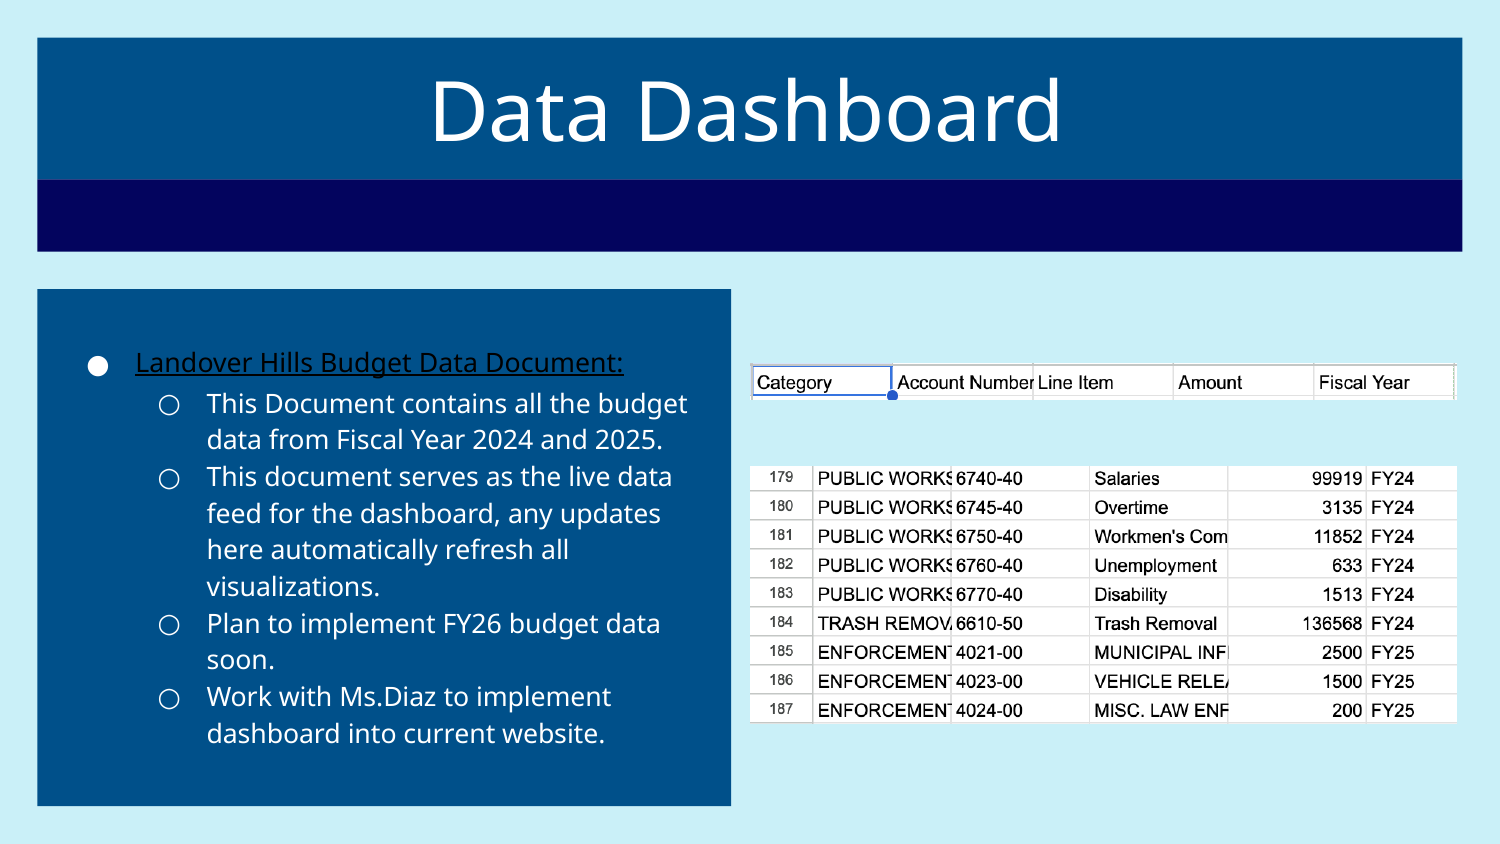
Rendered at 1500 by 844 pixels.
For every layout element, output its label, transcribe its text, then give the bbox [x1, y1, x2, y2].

picture [749, 363, 1457, 400]
list Landover Hills Budget Data Document: This Document contains all the budget data from Fiscal Year 2024 and 2025. This document serves as the live data feed for the dashboard, any updates here automatically refresh all visualizations. Plan to implement FY26 budget data soon. Work with Ms.Diaz to implement dashboard into current website. [49, 325, 707, 782]
picture [749, 466, 1457, 724]
title Data Dashboard [104, 37, 1390, 180]
